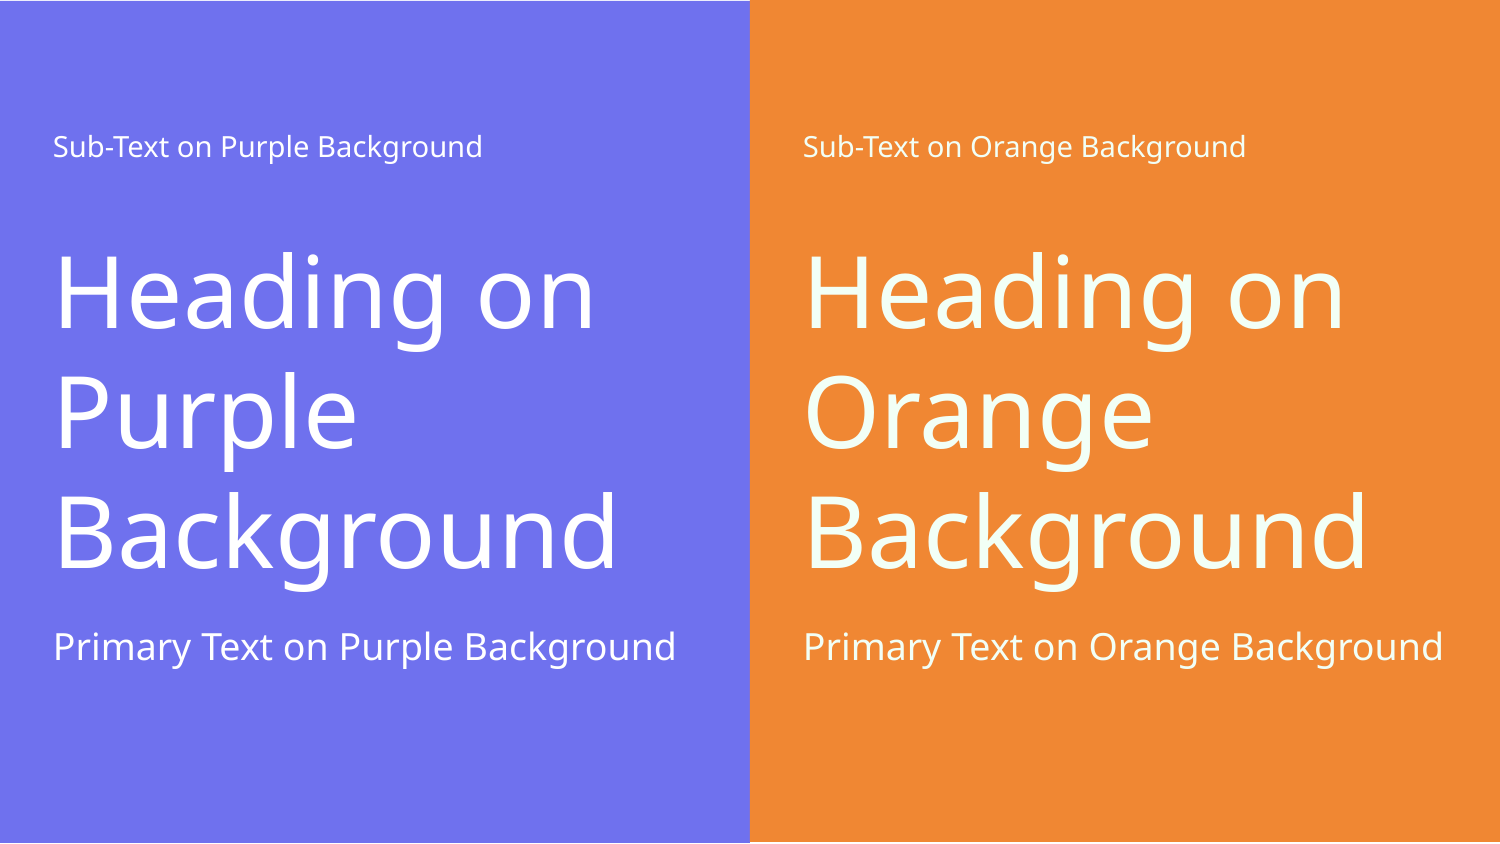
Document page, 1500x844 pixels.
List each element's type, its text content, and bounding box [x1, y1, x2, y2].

text_box Heading on Orange Background [787, 213, 1463, 604]
text_box Primary Text on Orange Background [787, 607, 1463, 683]
text_box Heading on Purple Background [37, 213, 713, 604]
text_box [749, 0, 1500, 842]
text_box Sub-Text on Orange Background [787, 112, 1463, 178]
text_box [0, 0, 750, 843]
text_box Sub-Text on Purple Background [37, 112, 713, 178]
text_box Primary Text on Purple Background [37, 607, 713, 683]
